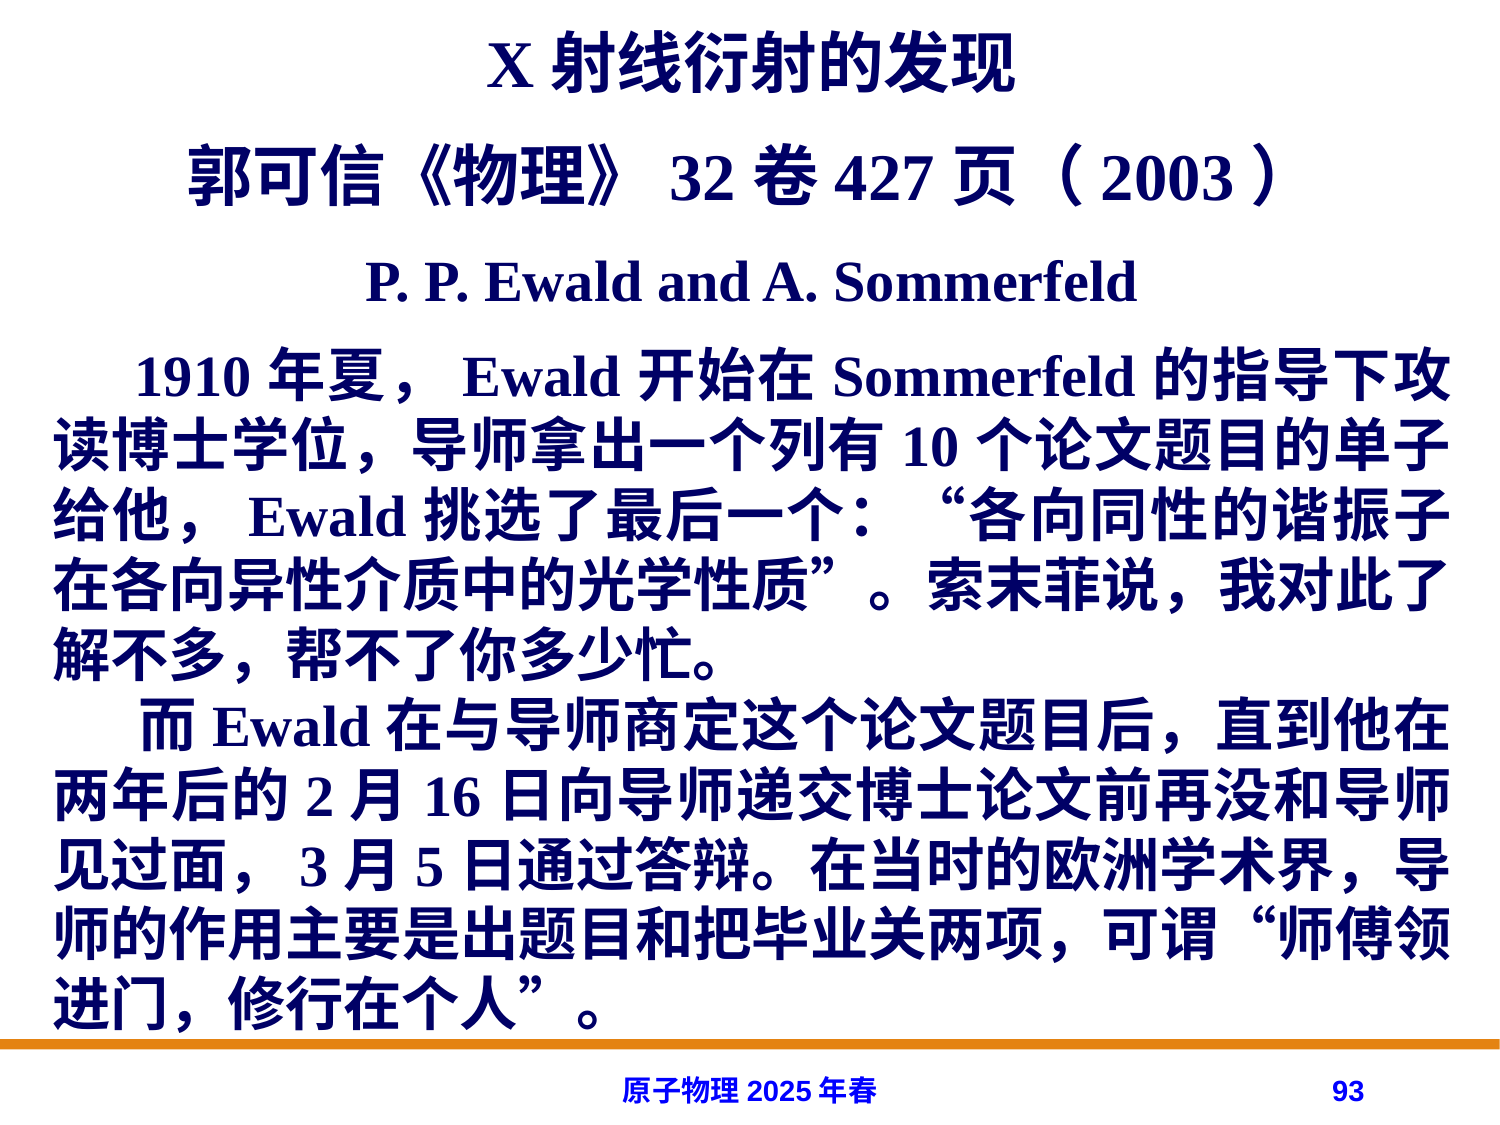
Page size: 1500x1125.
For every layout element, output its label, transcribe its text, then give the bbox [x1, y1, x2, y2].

slide_number 93 [1218, 1059, 1380, 1120]
footer 原子物理2025年春 [453, 1059, 1047, 1120]
text_box X射线衍射的发现 郭可信《物理》32卷427页（2003） P. P. Ewald and A. Sommerfeld 1910年夏，Ewald开始在Sommerfeld的指导下攻读博士学位，导师拿出一个列有10个论文题目的单子给他，Ewald挑选了最后一个：“各向同性的谐振子在各向异性介质中的光学性质”。索末菲说，我对此了解不多，帮不了你多少忙。 而Ewald在与导师商定这个论文题目后，直到他在两年后的2月16日向导师递交博士论文前再没和导师见过面，3月5日通过答辩。在当时的欧洲学术界，导师的作用主要是出题目和把毕业关两项，可谓“师傅领进门，修行在个人”。 [37, 12, 1467, 1045]
